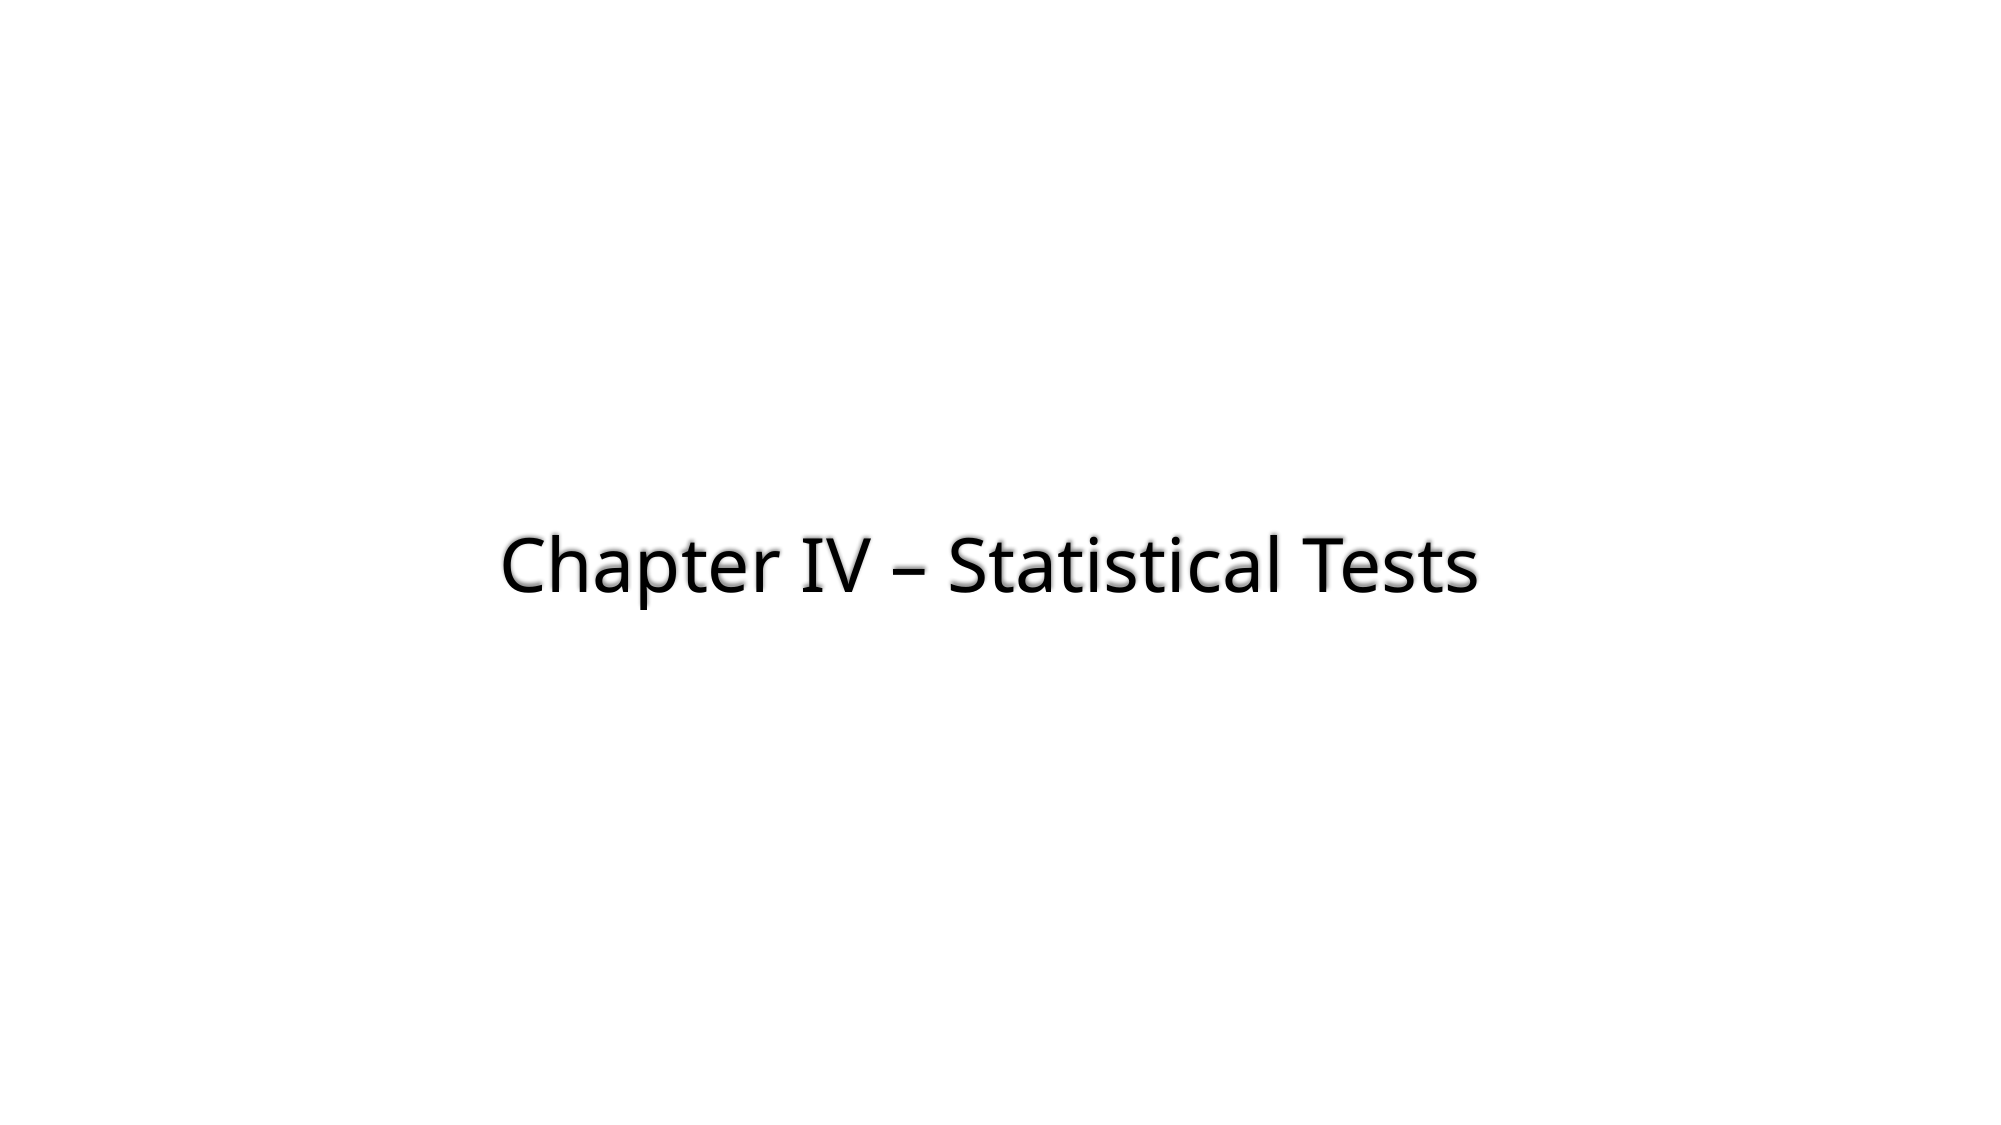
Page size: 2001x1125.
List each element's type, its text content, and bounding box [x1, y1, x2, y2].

subtitle Chapter IV – Statistical Tests [225, 509, 1775, 616]
